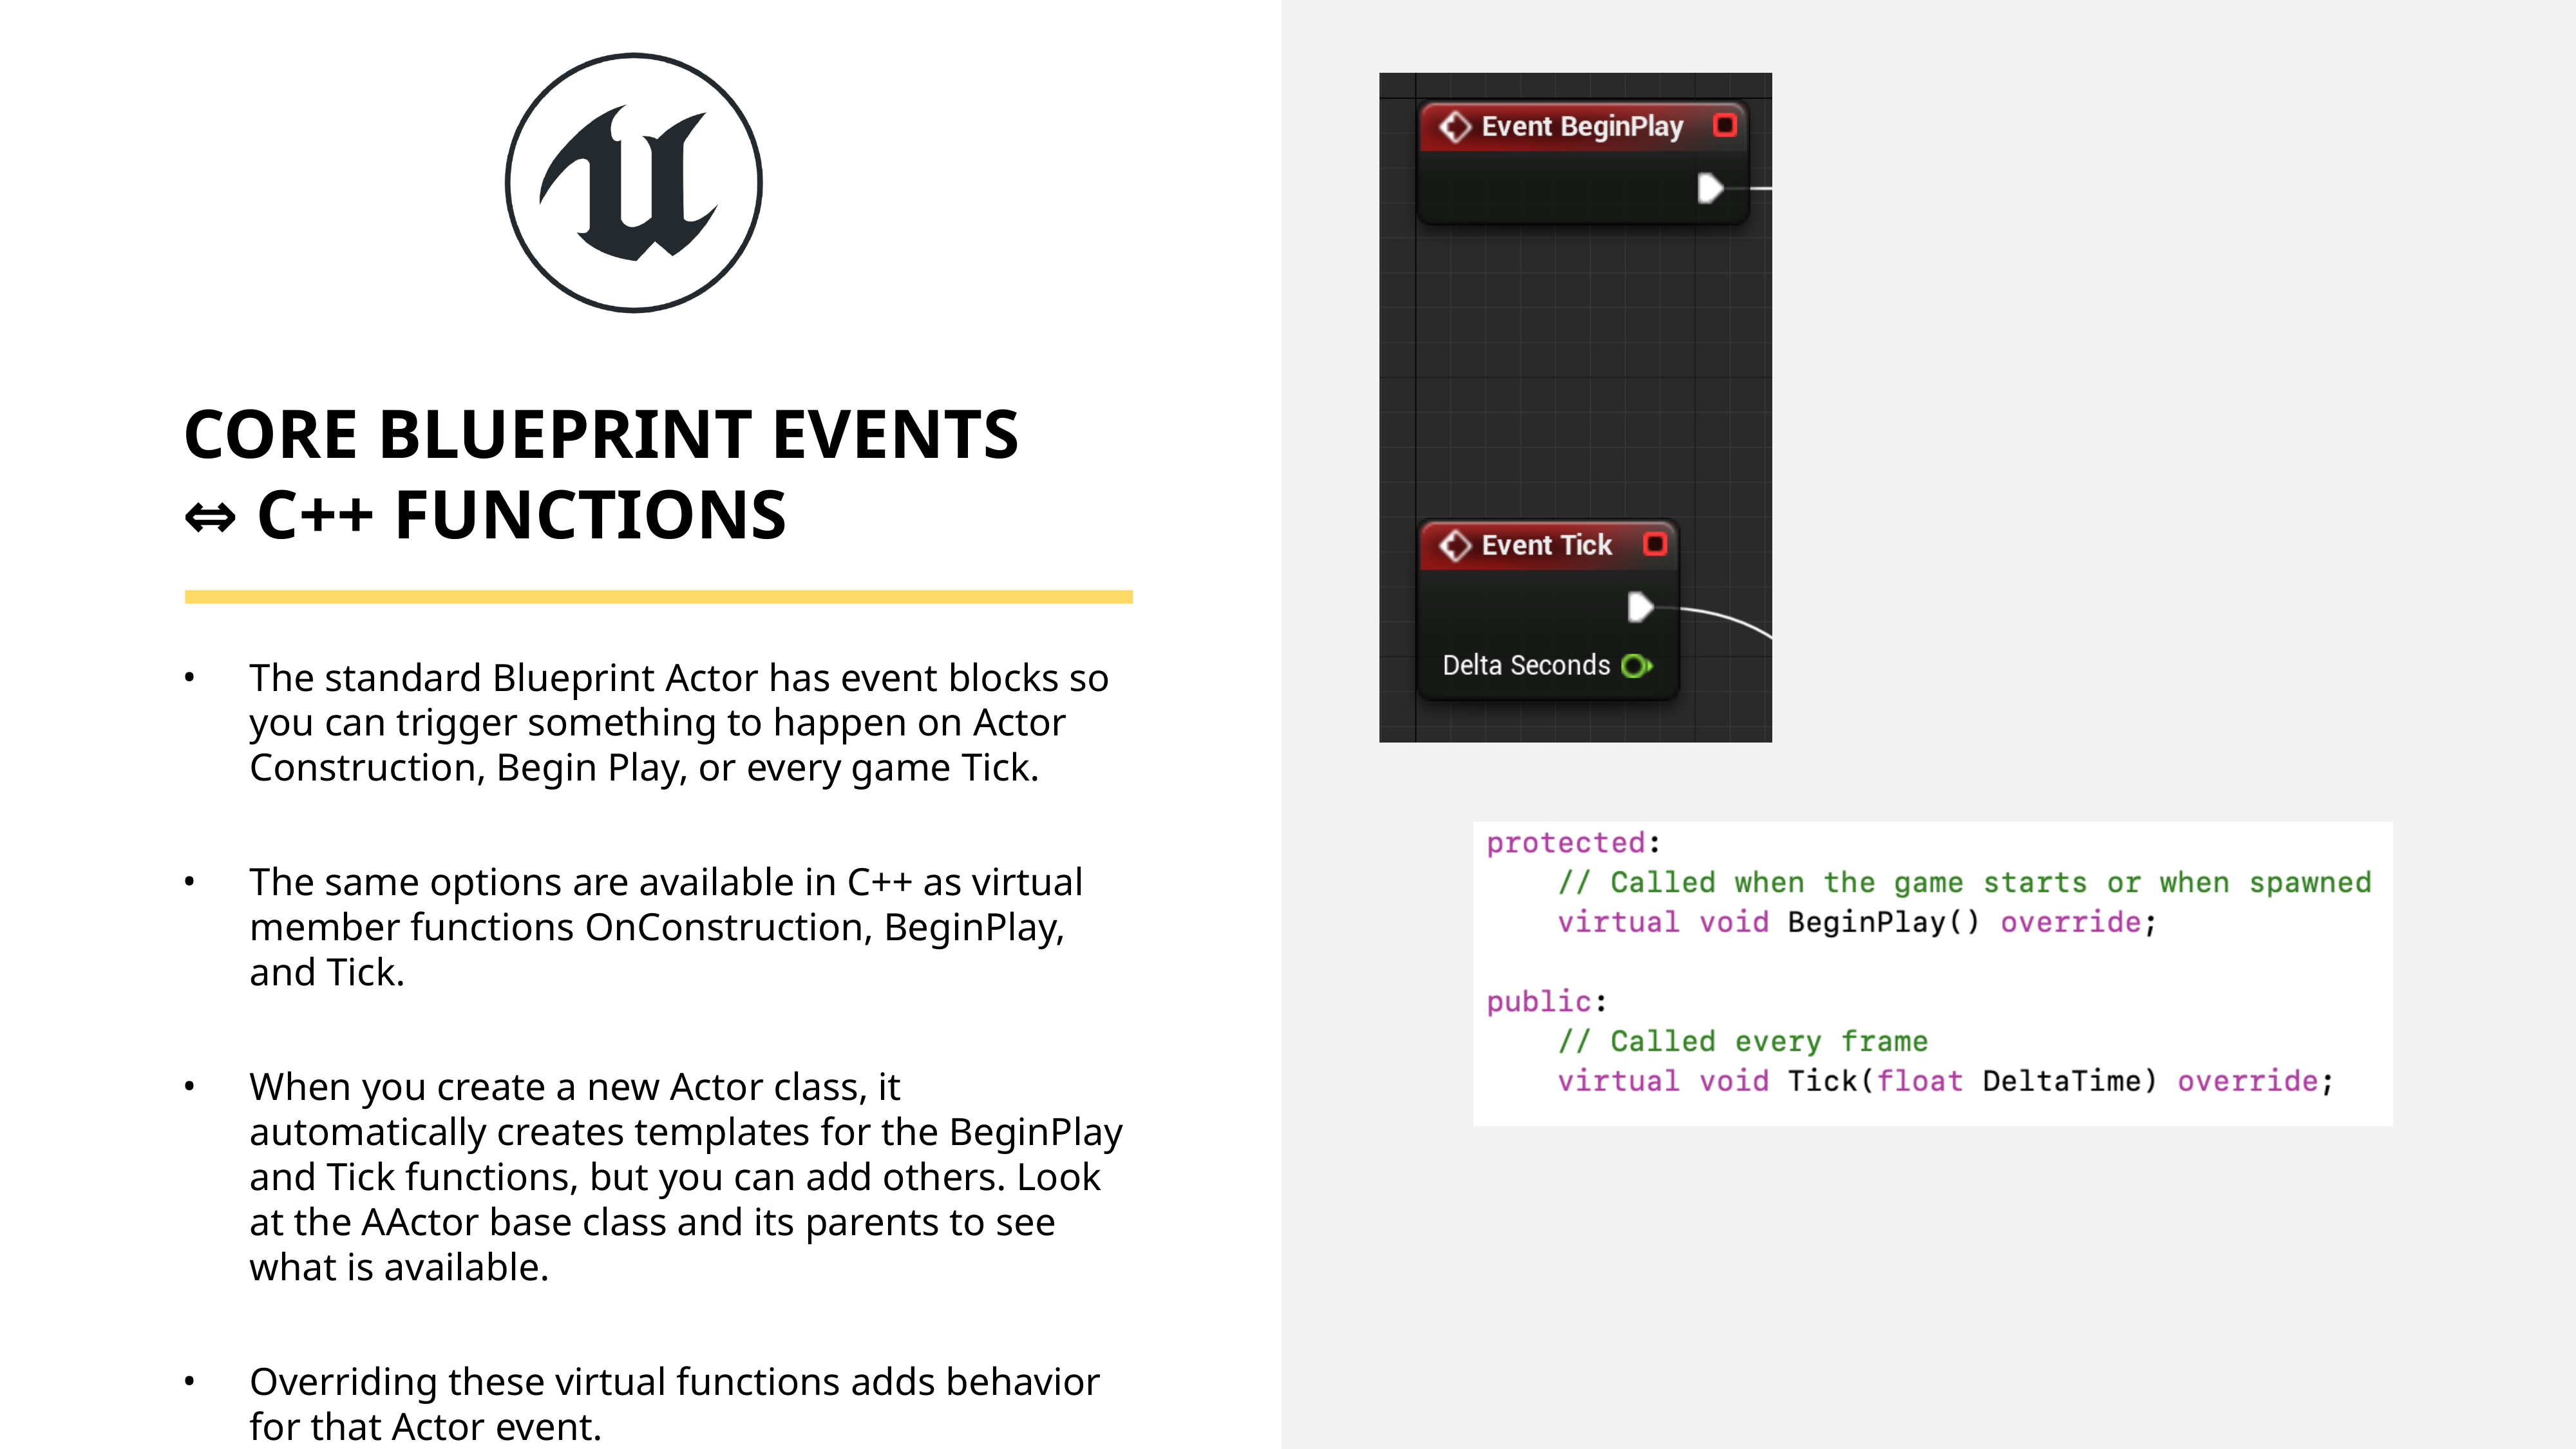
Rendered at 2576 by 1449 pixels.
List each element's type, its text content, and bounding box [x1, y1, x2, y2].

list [1379, 72, 1773, 743]
picture [1473, 822, 2393, 1127]
picture [495, 43, 773, 97]
list The standard Blueprint Actor has event blocks so you can trigger something to happen on Actor Construction, Begin Play, or every game Tick. The same options are available in C++ as virtual member functions OnConstruction, BeginPlay, and Tick. When you create a new Actor class, it automatically creates templates for the BeginPlay and Tick functions, but you can add others. Look at the AActor base class and its parents to see what is available. Overriding these virtual functions adds behavior for that Actor event. [177, 628, 1133, 1449]
title CORE BLUEPRINT EVENTS ⇔ C++ FUNCTIONS [177, 97, 1133, 558]
